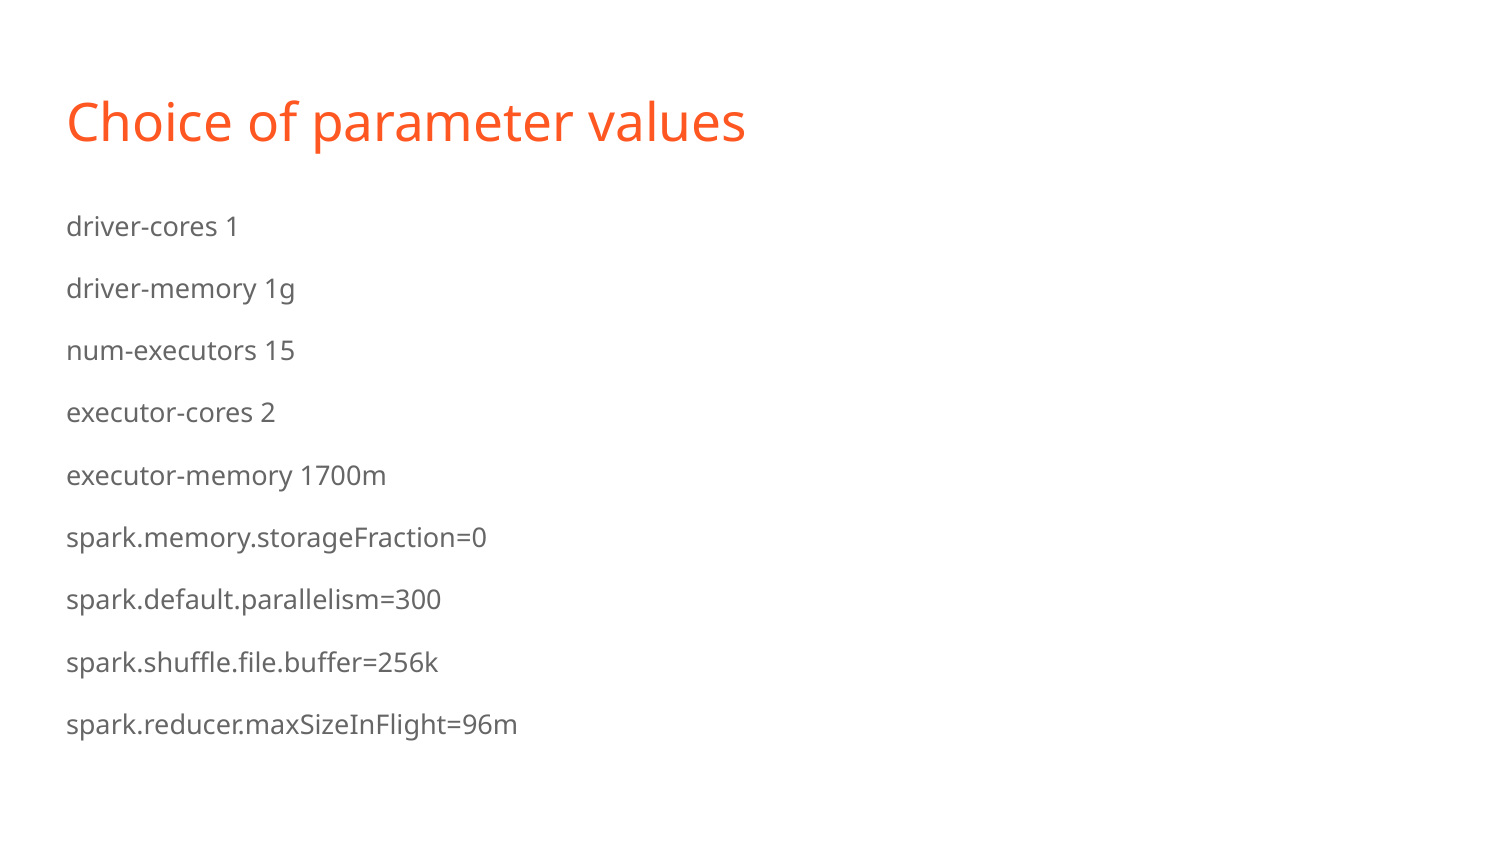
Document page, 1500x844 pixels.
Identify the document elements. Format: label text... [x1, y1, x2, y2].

title Choice of parameter values [51, 72, 1449, 167]
list driver-cores 1 driver-memory 1g num-executors 15 executor-cores 2 executor-memory 1700m spark.memory.storageFraction=0 spark.default.parallelism=300 spark.shuffle.file.buffer=256k spark.reducer.maxSizeInFlight=96m [51, 189, 1449, 750]
